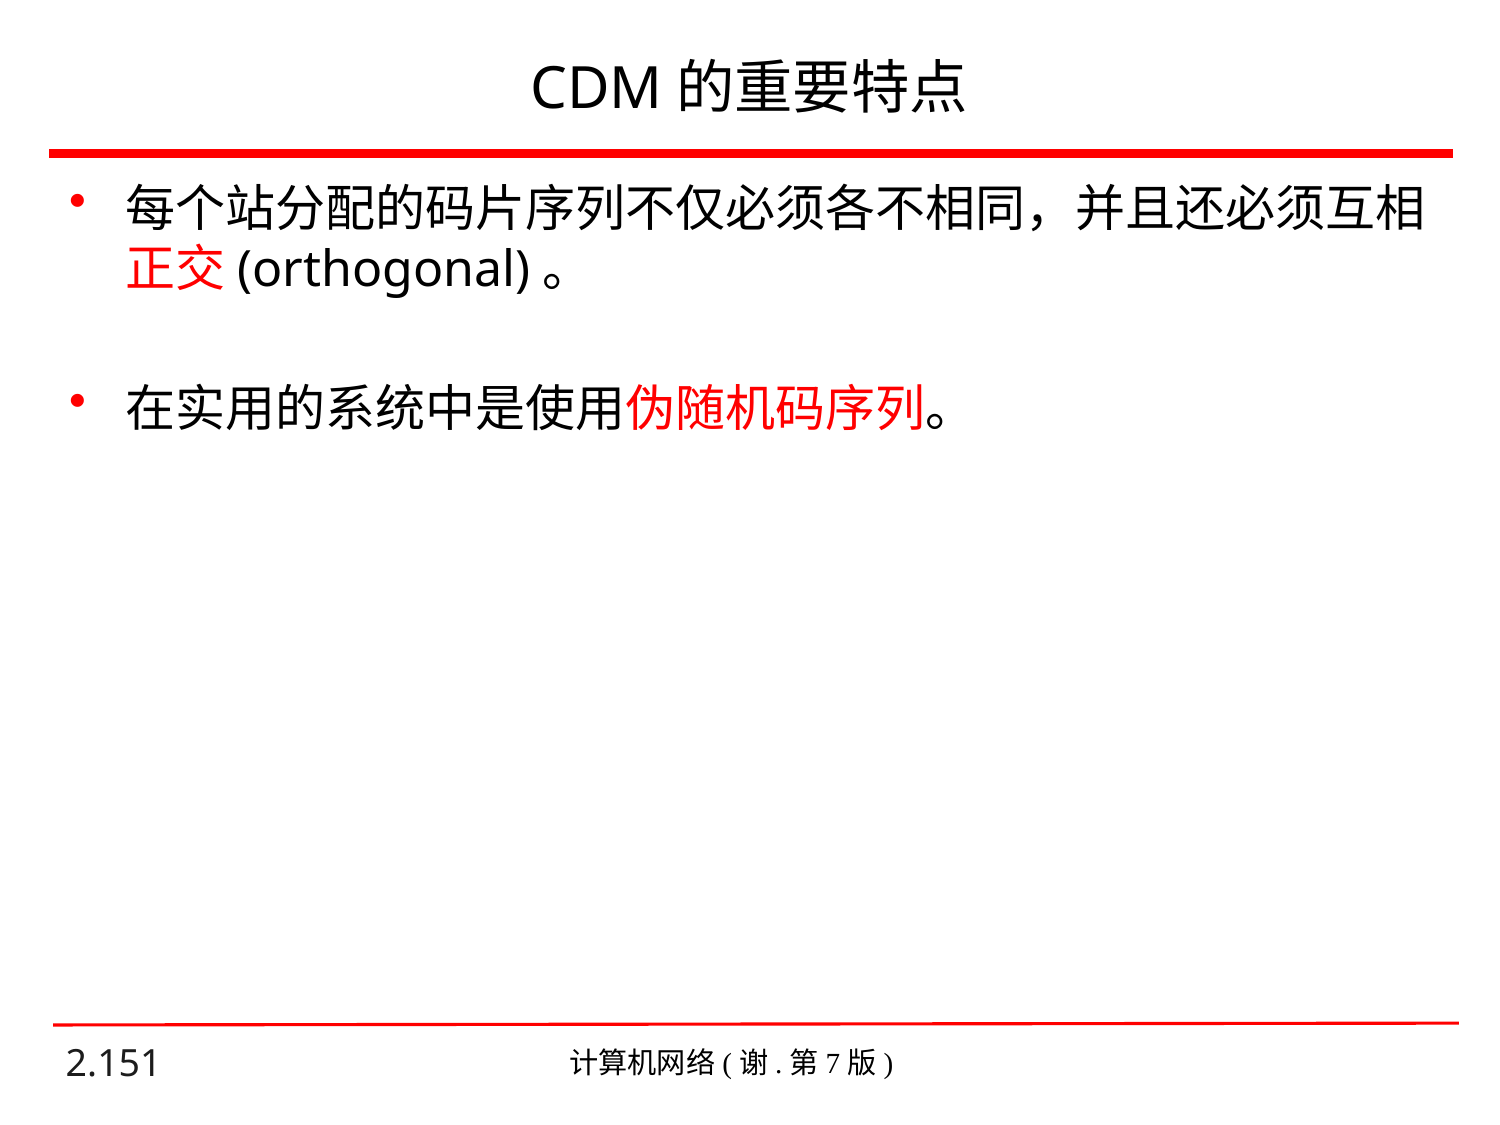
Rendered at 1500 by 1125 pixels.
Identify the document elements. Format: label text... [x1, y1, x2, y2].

list 每个站分配的码片序列不仅必须各不相同，并且还必须互相正交(orthogonal)。 在实用的系统中是使用伪随机码序列。 [53, 168, 1447, 1014]
title CDM的重要特点 [58, 33, 1440, 137]
